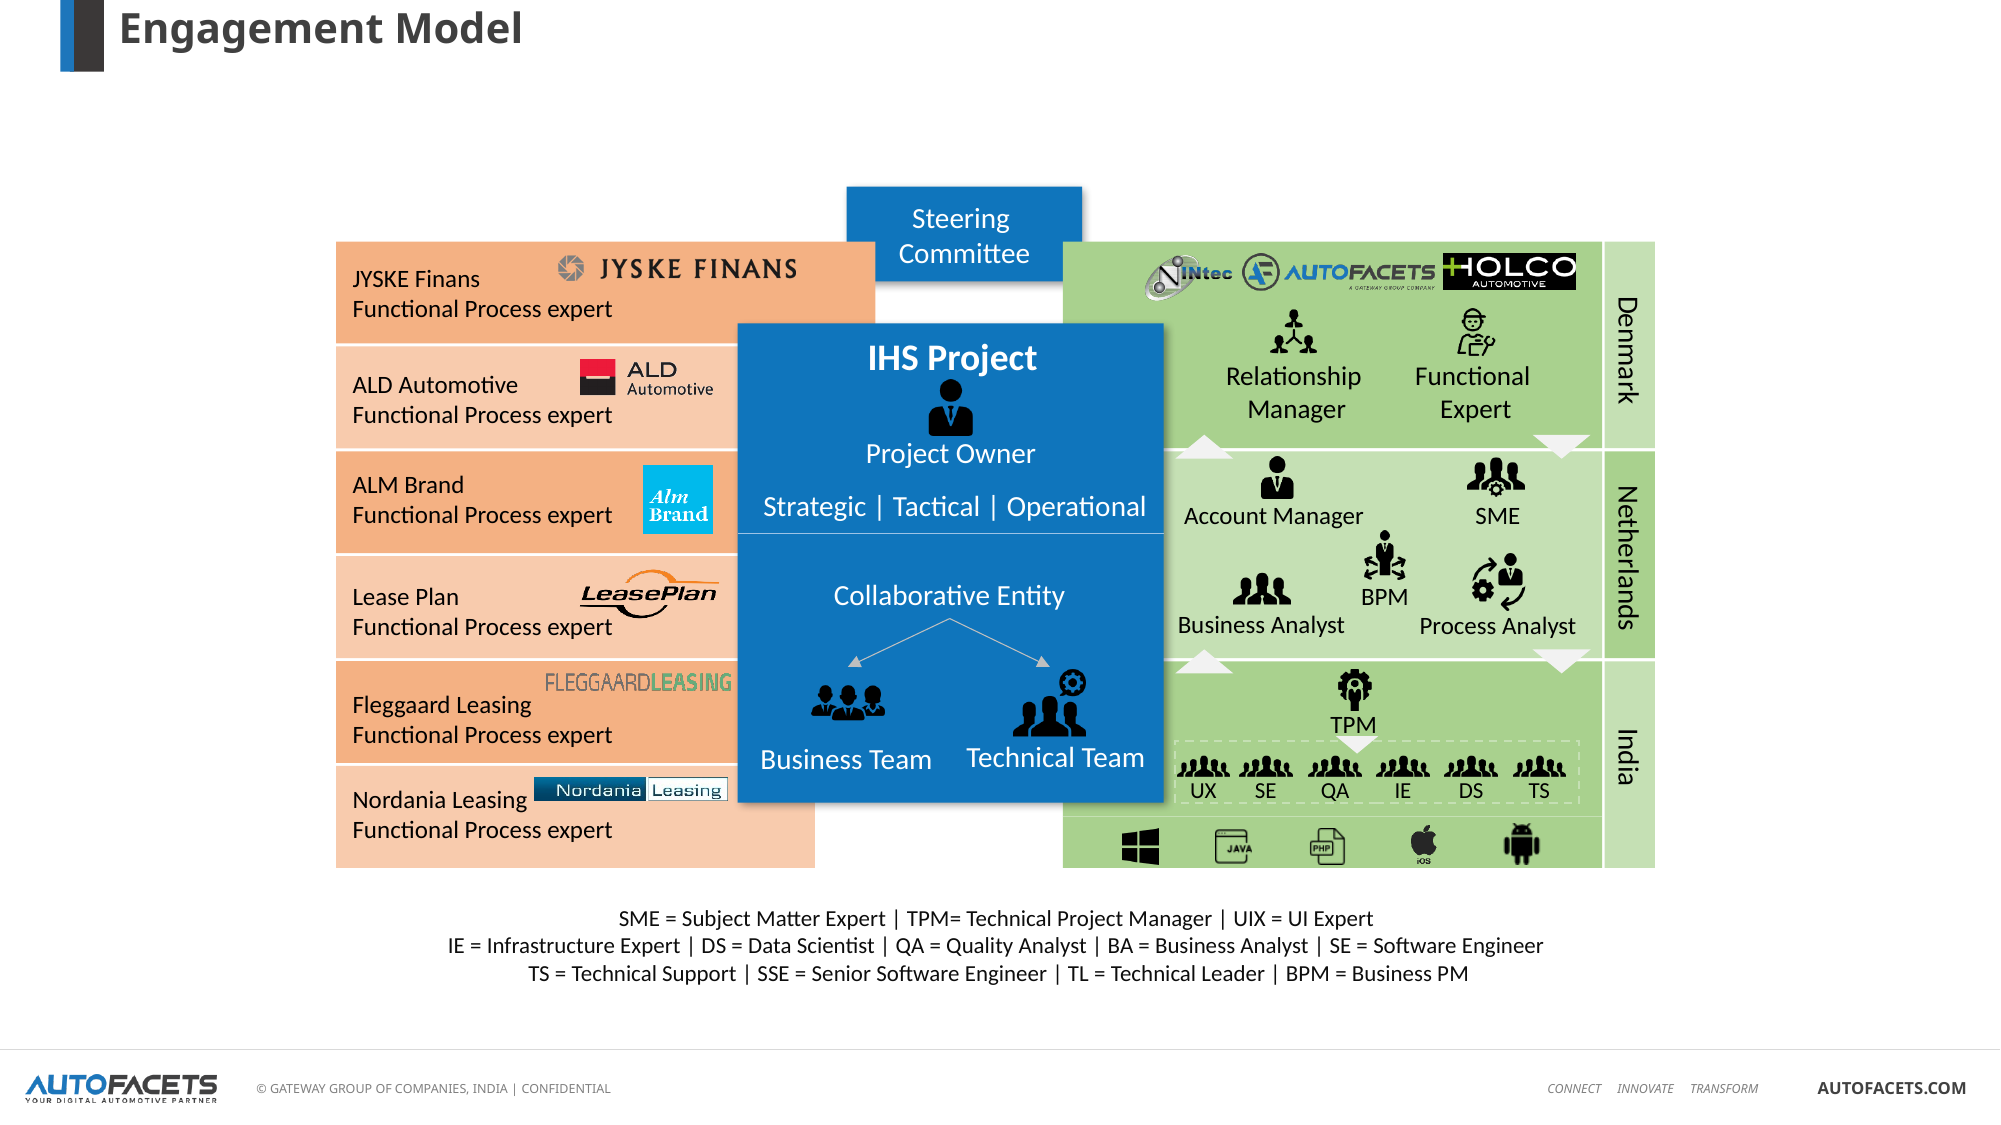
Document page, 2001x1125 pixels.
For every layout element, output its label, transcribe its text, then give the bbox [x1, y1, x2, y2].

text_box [336, 186, 1655, 995]
list Engagement Model [103, 0, 2000, 72]
picture [25, 1074, 217, 1103]
